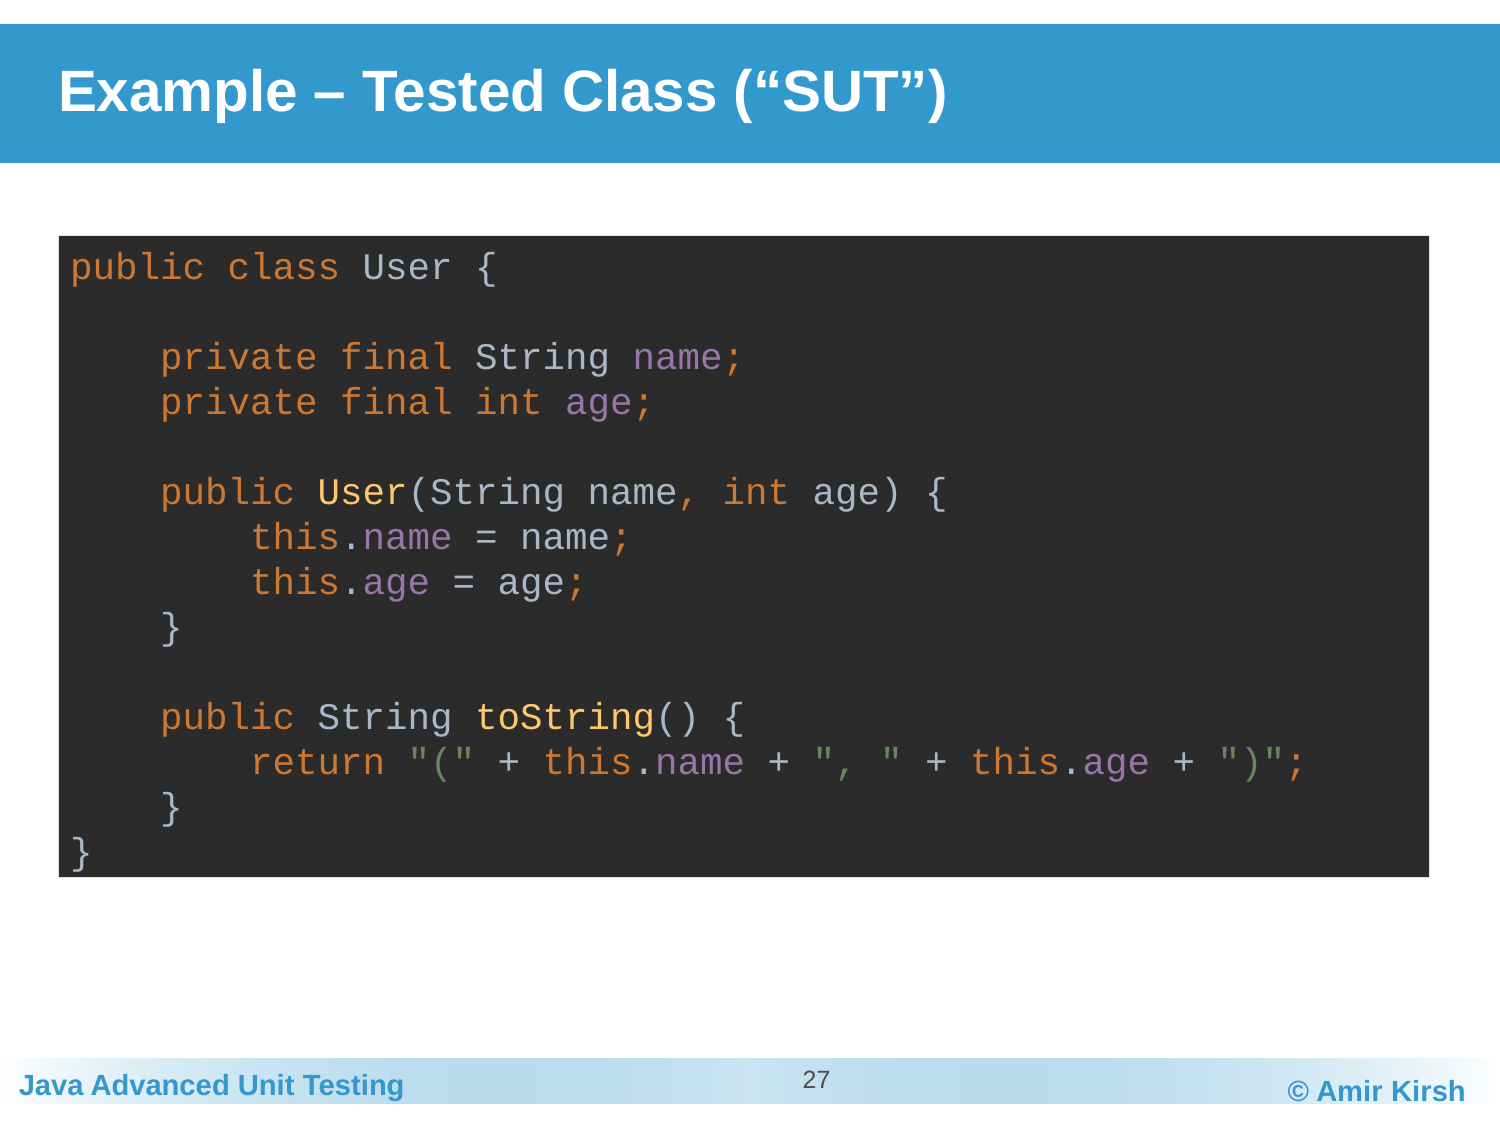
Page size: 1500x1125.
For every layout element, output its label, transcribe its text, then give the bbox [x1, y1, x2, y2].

slide_number 27 [737, 1065, 897, 1113]
title Example – Tested Class (“SUT”) [0, 23, 1500, 164]
text_box public class User { private final String name; private final int age; public User(String name, int age) { this.name = name; this.age = age; } public String toString() { return "(" + this.name + ", " + this.age + ")"; } } [58, 235, 1430, 878]
